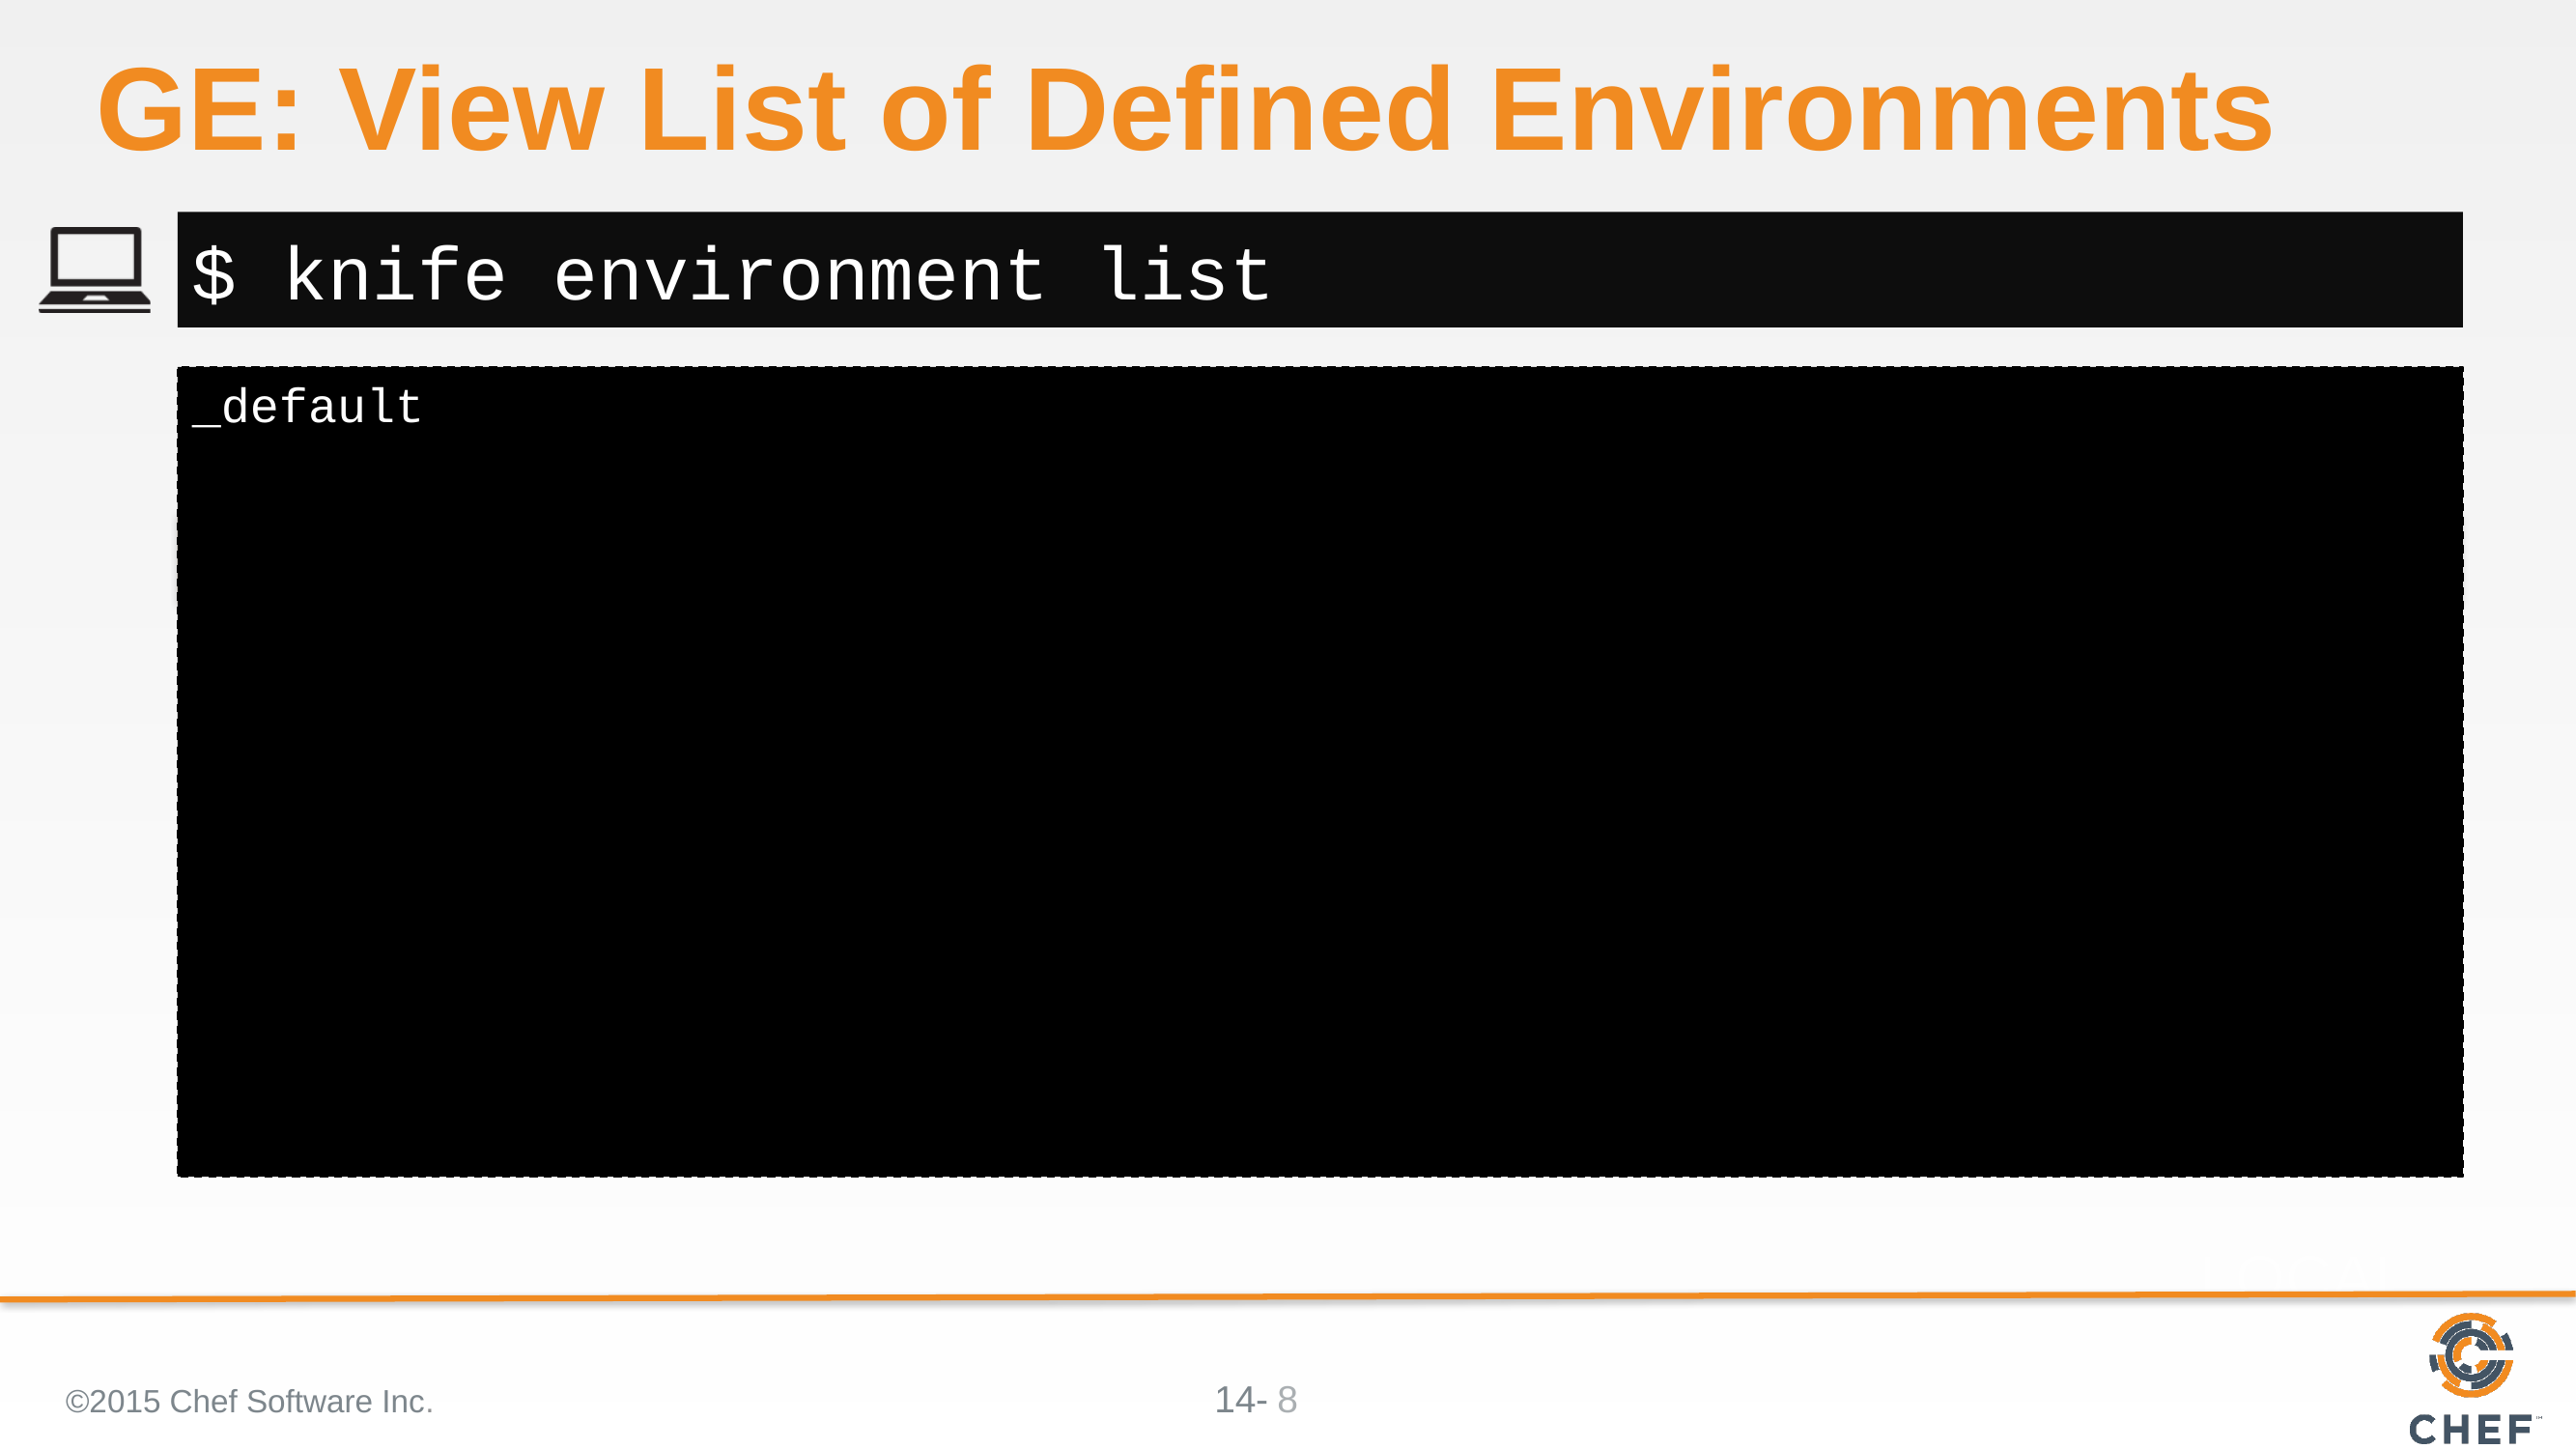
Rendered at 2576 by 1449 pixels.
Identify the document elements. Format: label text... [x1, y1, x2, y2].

slide_number 8 [998, 1359, 1578, 1437]
picture [2399, 1297, 2550, 1449]
footer ©2015 Chef Software Inc. [51, 1359, 952, 1440]
list _default [177, 366, 2464, 1178]
title GE: View List of Defined Environments [96, 48, 2463, 180]
list $ knife environment list [177, 212, 2463, 327]
